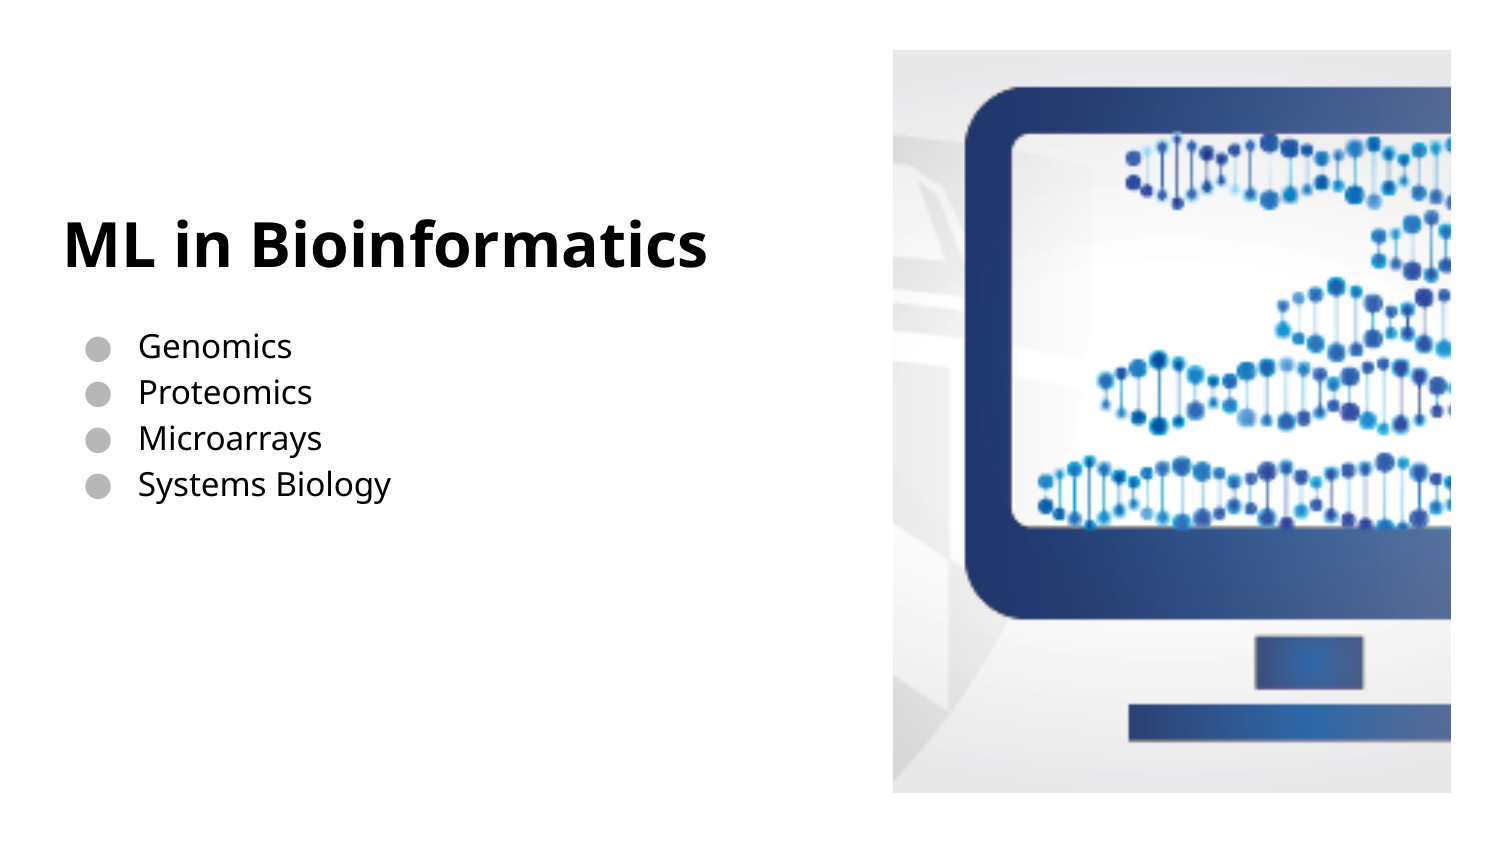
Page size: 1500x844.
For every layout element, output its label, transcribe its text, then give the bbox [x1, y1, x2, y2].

list Genomics Proteomics Microarrays Systems Biology [47, 304, 838, 727]
picture [892, 50, 1452, 793]
title ML in Bioinformatics [47, 66, 838, 295]
